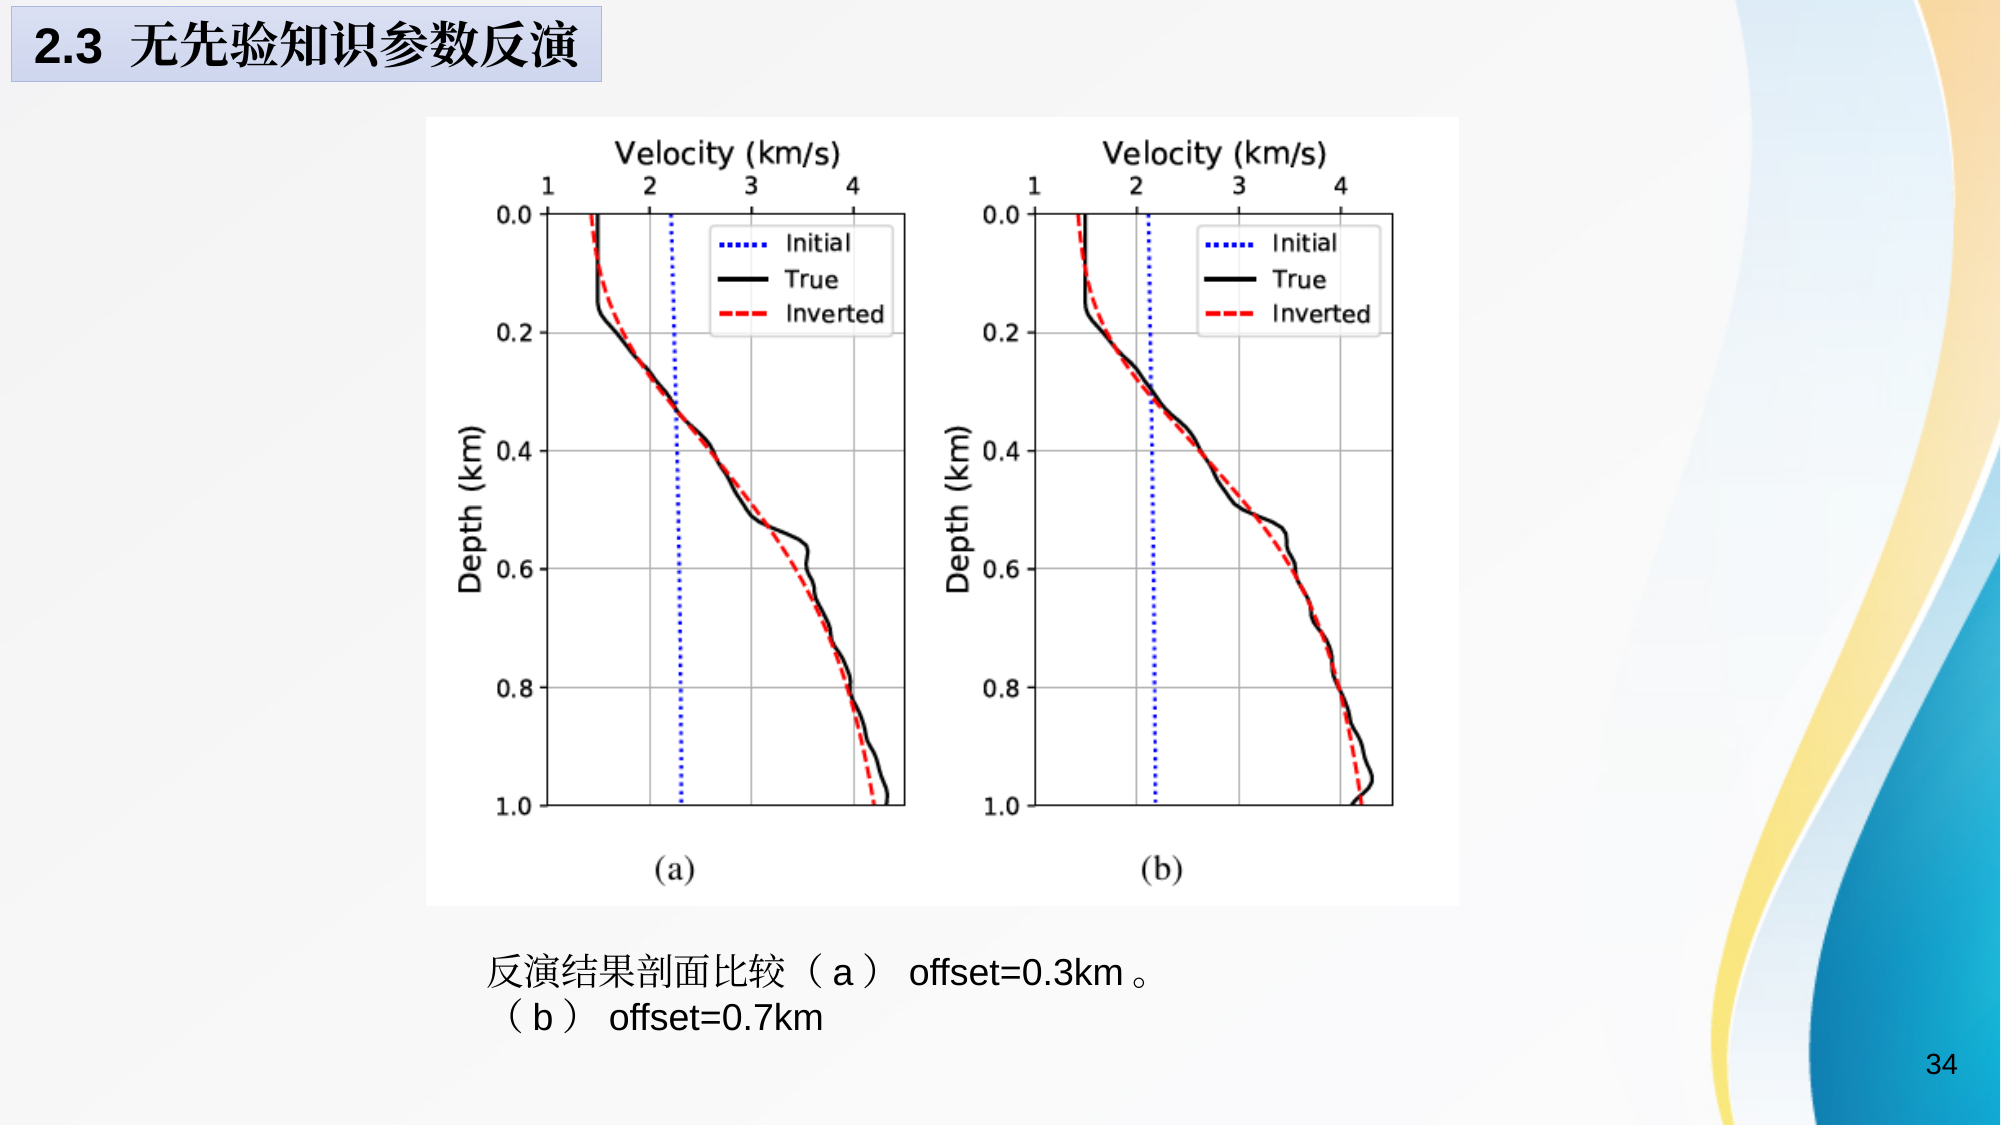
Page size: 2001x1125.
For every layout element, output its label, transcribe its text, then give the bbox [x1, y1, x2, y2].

slide_number 34 [1853, 1019, 1974, 1106]
text_box 2.3 无先验知识参数反演 [11, 6, 602, 82]
picture [0, 0, 2001, 1125]
text_box 反演结果剖面比较（a）offset=0.3km。（b）offset=0.7km [471, 940, 1504, 1046]
